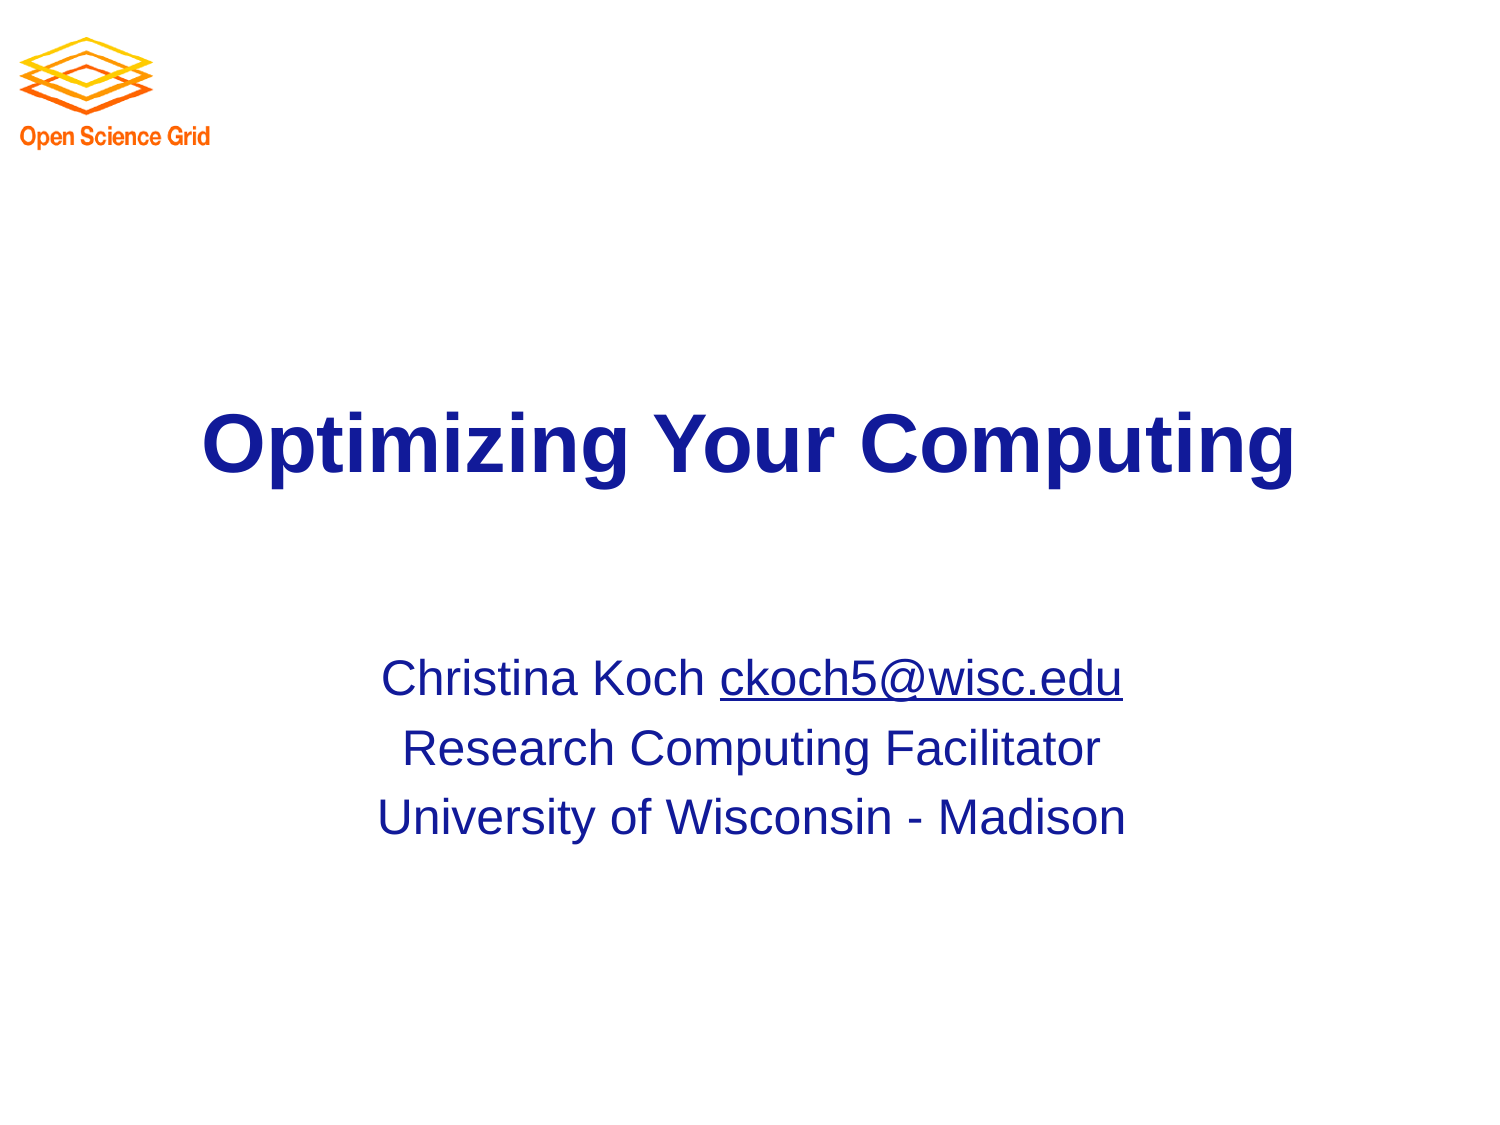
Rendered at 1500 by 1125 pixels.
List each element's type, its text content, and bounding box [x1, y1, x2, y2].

picture [0, 14, 229, 167]
title Optimizing Your Computing [112, 375, 1388, 563]
subtitle Christina Koch ckoch5@wisc.edu Research Computing Facilitator University of Wisconsin - Madison [85, 637, 1419, 925]
